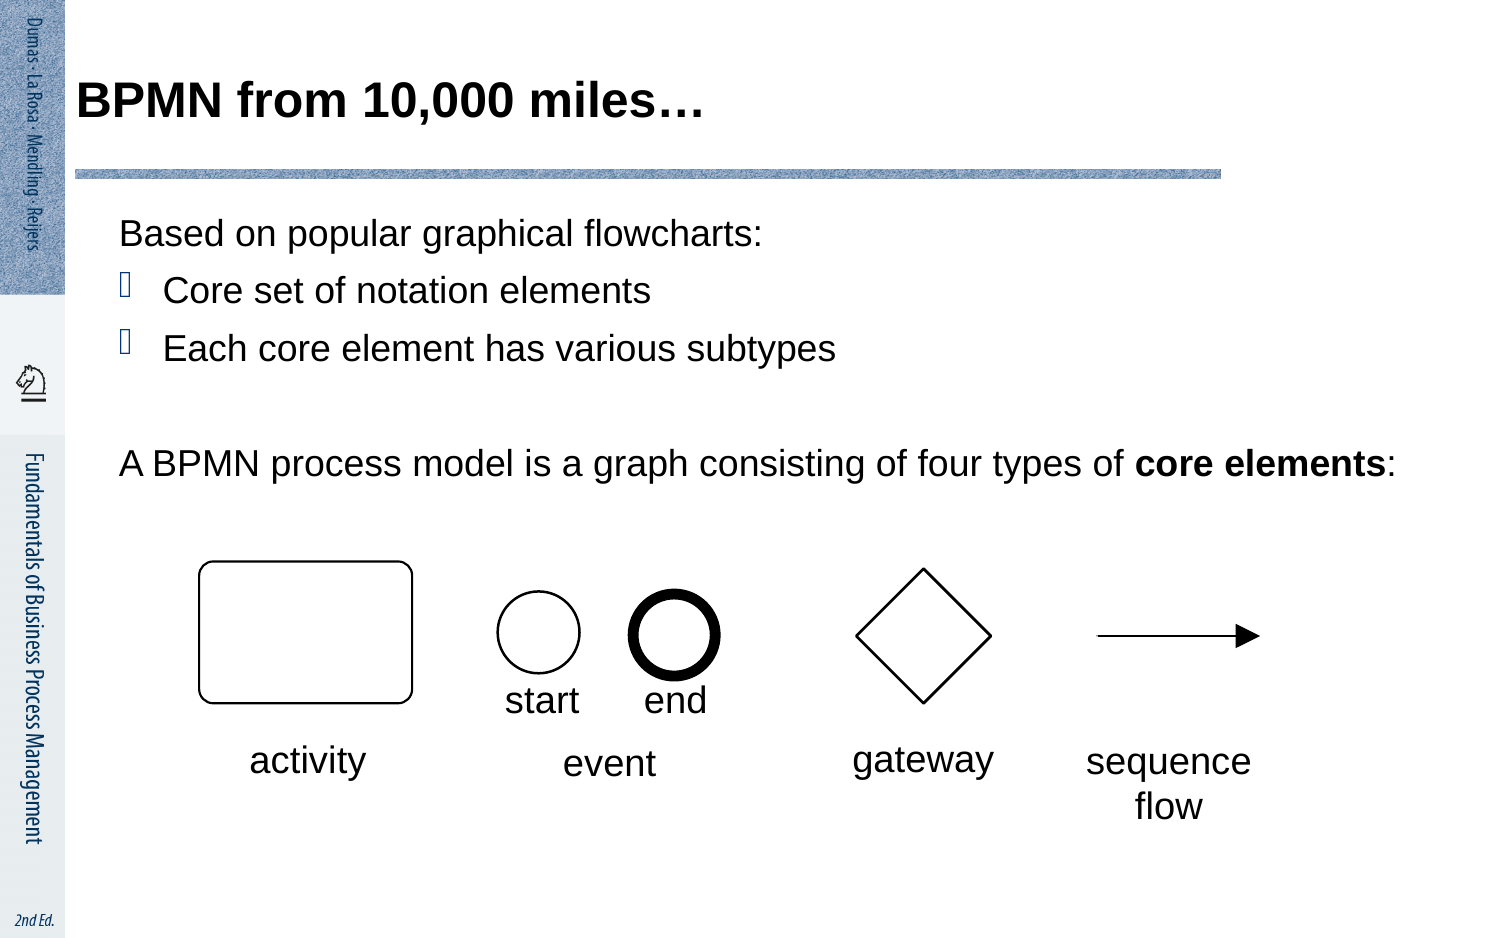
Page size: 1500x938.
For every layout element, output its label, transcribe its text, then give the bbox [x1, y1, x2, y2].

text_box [1091, 618, 1266, 654]
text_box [493, 587, 584, 678]
text_box end [629, 684, 723, 729]
text_box event [548, 730, 672, 792]
text_box sequence flow [1066, 728, 1272, 835]
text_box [195, 557, 416, 707]
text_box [625, 586, 723, 684]
text_box start [490, 667, 595, 729]
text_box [851, 563, 996, 708]
picture [0, 0, 65, 938]
title BPMN from 10,000 miles… [75, 22, 1198, 172]
picture [75, 169, 1221, 179]
text_box gateway [837, 727, 1010, 788]
text_box activity [234, 728, 382, 789]
list Based on popular graphical flowcharts: Core set of notation elements Each core element has various subtypes A BPMN process model is a graph consisting of four types of core elements: [118, 201, 1407, 467]
